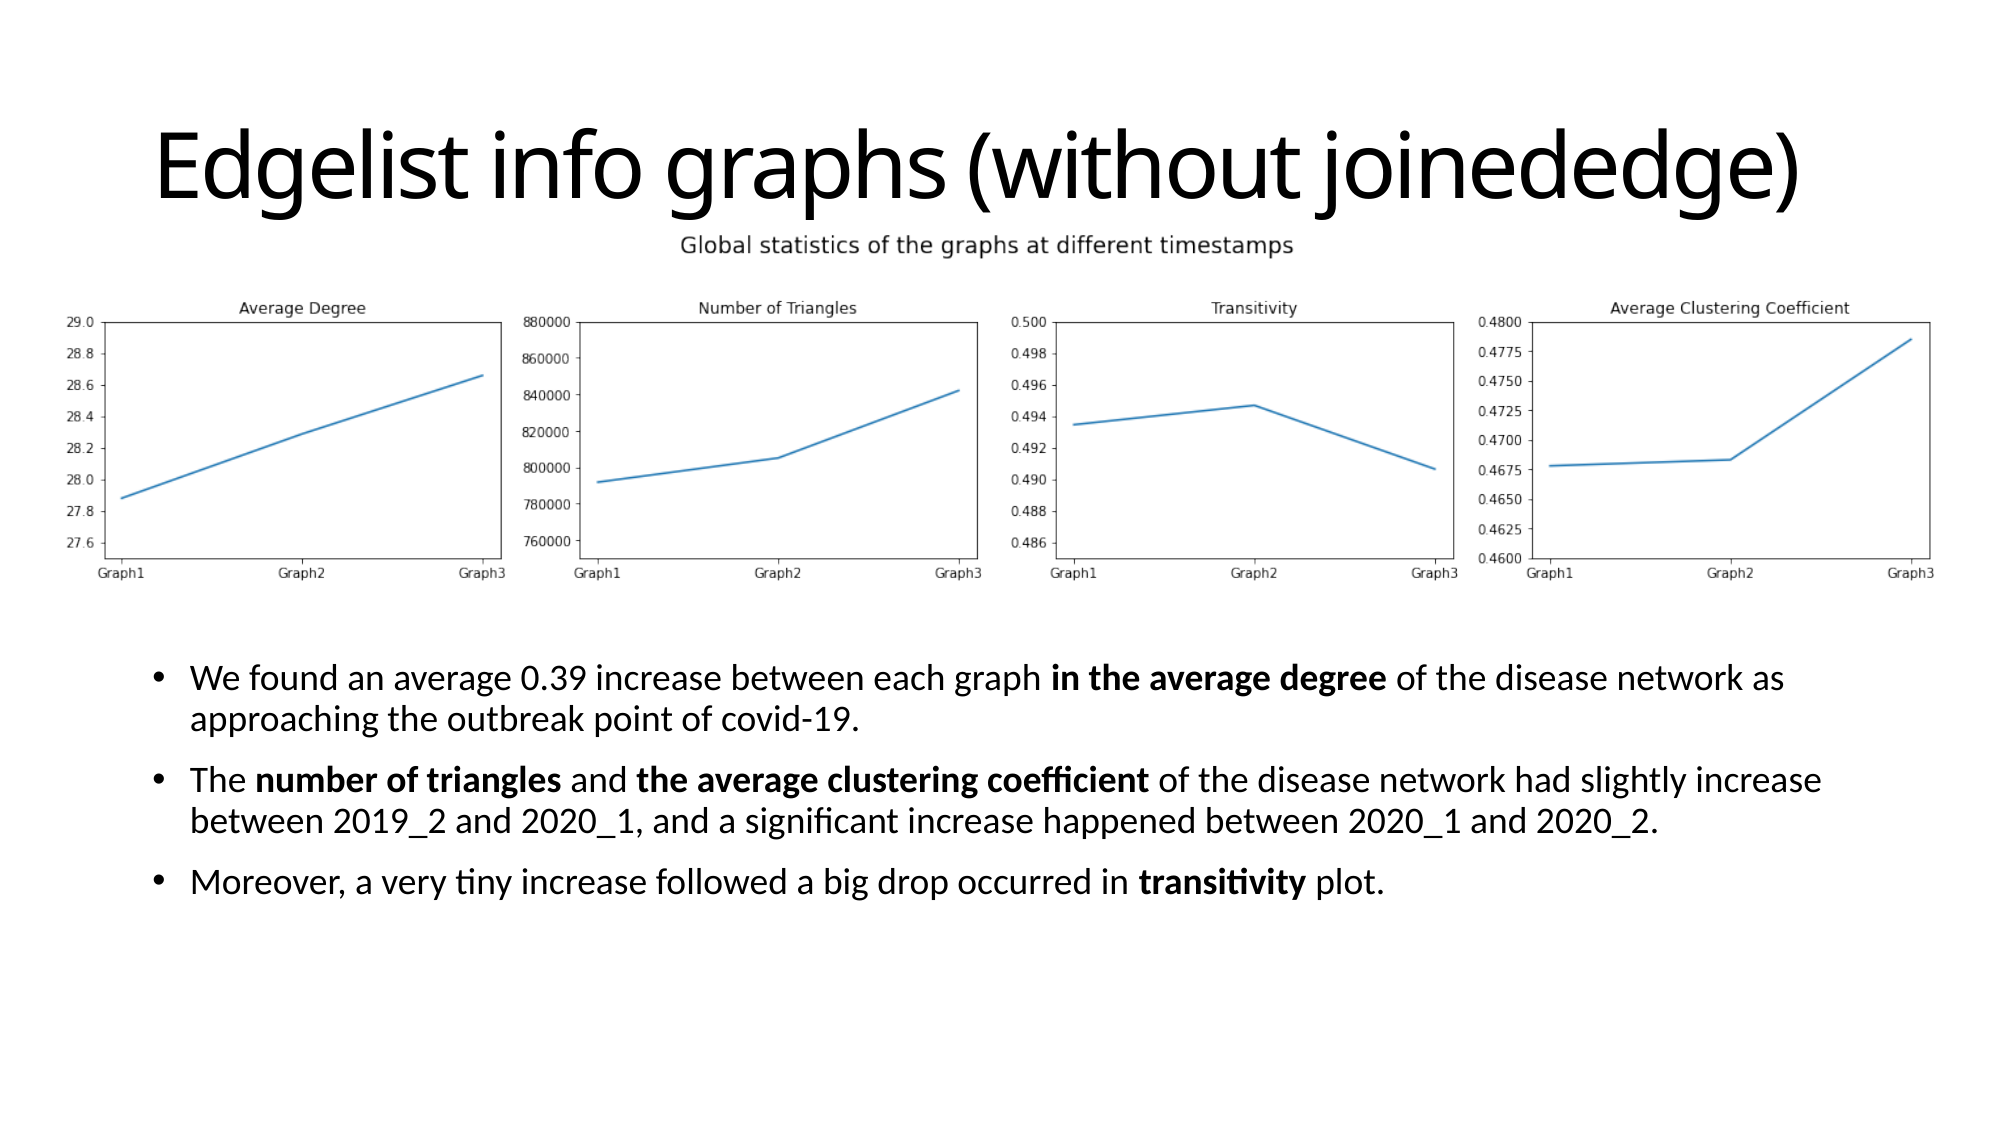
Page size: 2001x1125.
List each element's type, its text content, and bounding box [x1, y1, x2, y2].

list We found an average 0.39 increase between each graph in the average degree of the disease network as approaching the outbreak point of covid-19. The number of triangles and the average clustering coefficient of the disease network had slightly increase between 2019_2 and 2020_1, and a significant increase happened between 2020_1 and 2020_2. Moreover, a very tiny increase followed a big drop occurred in transitivity plot. [137, 651, 1863, 927]
title Edgelist info graphs (without joinededge) [137, 59, 1863, 226]
picture [56, 226, 1944, 590]
